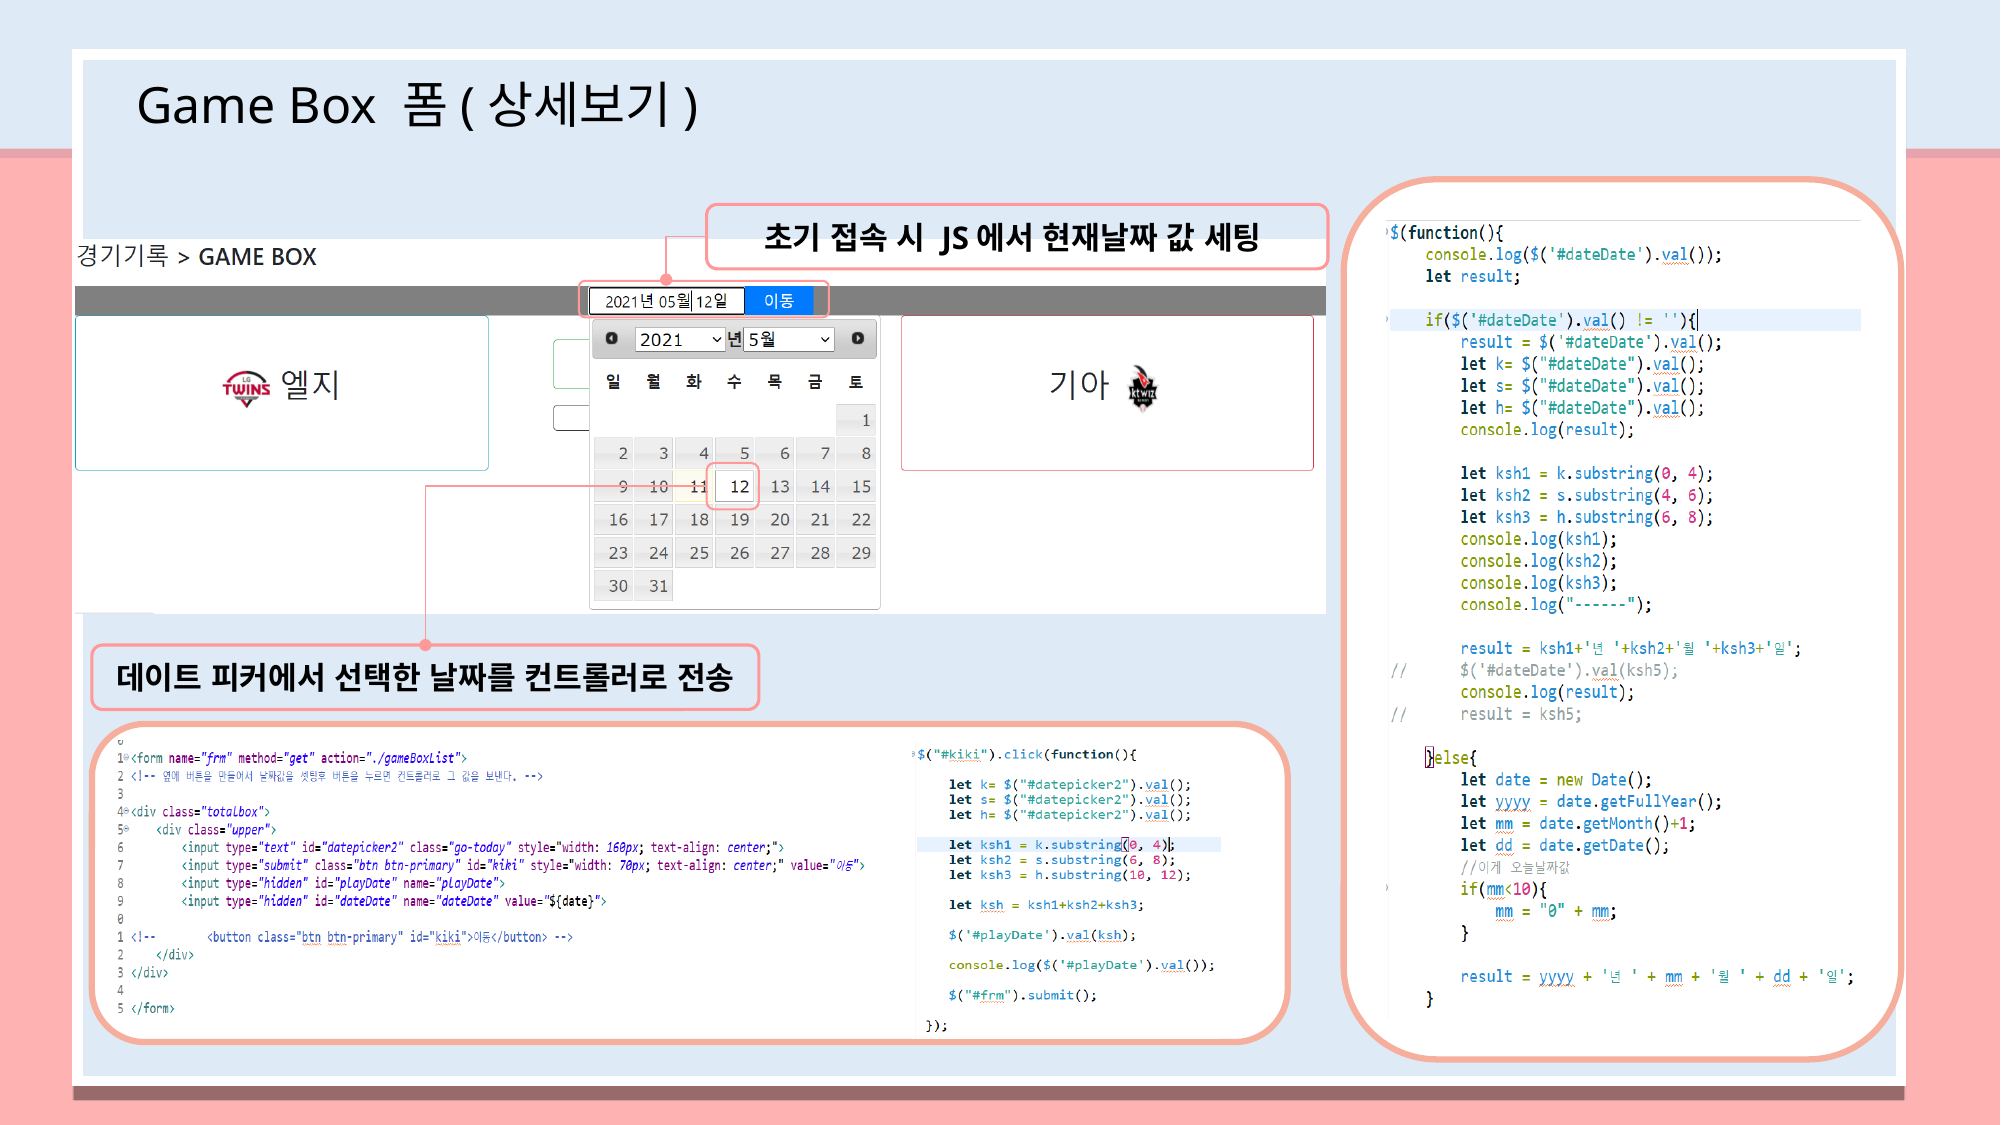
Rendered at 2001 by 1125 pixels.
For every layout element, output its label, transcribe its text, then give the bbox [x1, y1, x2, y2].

text_box [76, 53, 1903, 1083]
picture [912, 740, 1221, 1039]
text_box Game Box 폼(상세보기) [121, 36, 1005, 142]
text_box [0, 0, 2000, 148]
text_box [0, 148, 2000, 1125]
text_box ` [1343, 179, 1902, 1060]
text_box 초기 접속 시 JS에서 현재날짜 값 세팅 [706, 204, 1329, 244]
text_box ` [91, 723, 1288, 1043]
picture [74, 239, 1326, 614]
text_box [425, 485, 705, 646]
picture [117, 740, 871, 1019]
text_box 데이트 피커에서 선택한 날짜를 컨트롤러로 전송 [91, 645, 759, 710]
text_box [665, 236, 707, 280]
picture [1386, 220, 1861, 1019]
